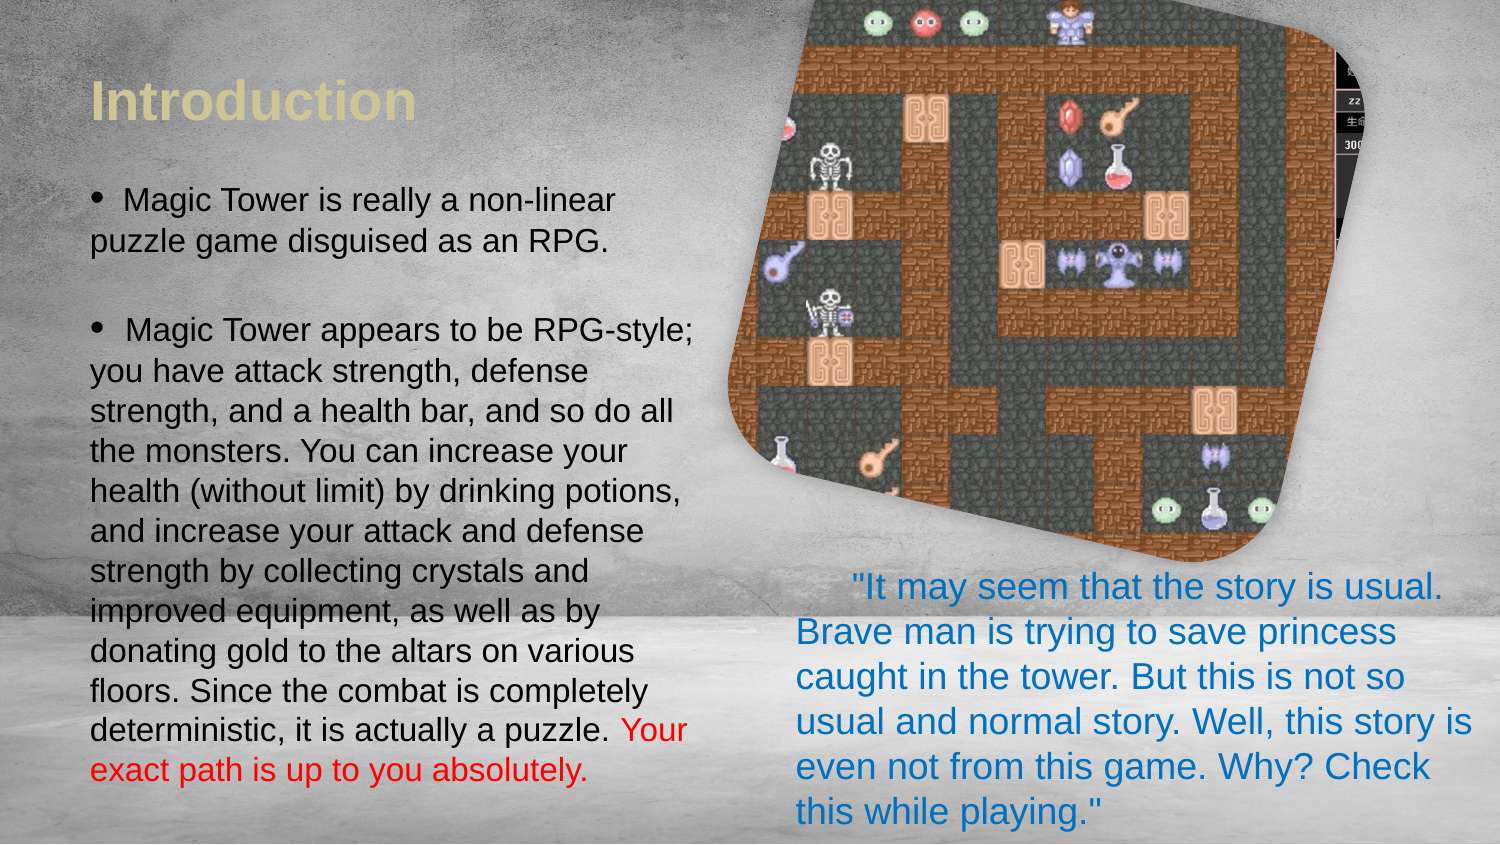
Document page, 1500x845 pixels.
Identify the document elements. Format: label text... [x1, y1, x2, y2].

text_box Introduction [78, 58, 430, 138]
text_box "It may seem that the story is usual. Brave man is trying to save princess caught in the tower. But this is not so usual and normal story. Well, this story is even not from this game. Why? Check this while playing." [780, 554, 1500, 840]
text_box • Magic Tower is really a non-linear puzzle game disguised as an RPG. • Magic Tower appears to be RPG-style; you have attack strength, defense strength, and a health bar, and so do all the monsters. You can increase your health (without limit) by drinking potions, and increase your attack and defense strength by collecting crystals and improved equipment, as well as by donating gold to the altars on various floors. Since the combat is completely deterministic, it is actually a puzzle. Your exact path is up to you absolutely. [75, 162, 718, 796]
picture [0, 0, 1500, 844]
